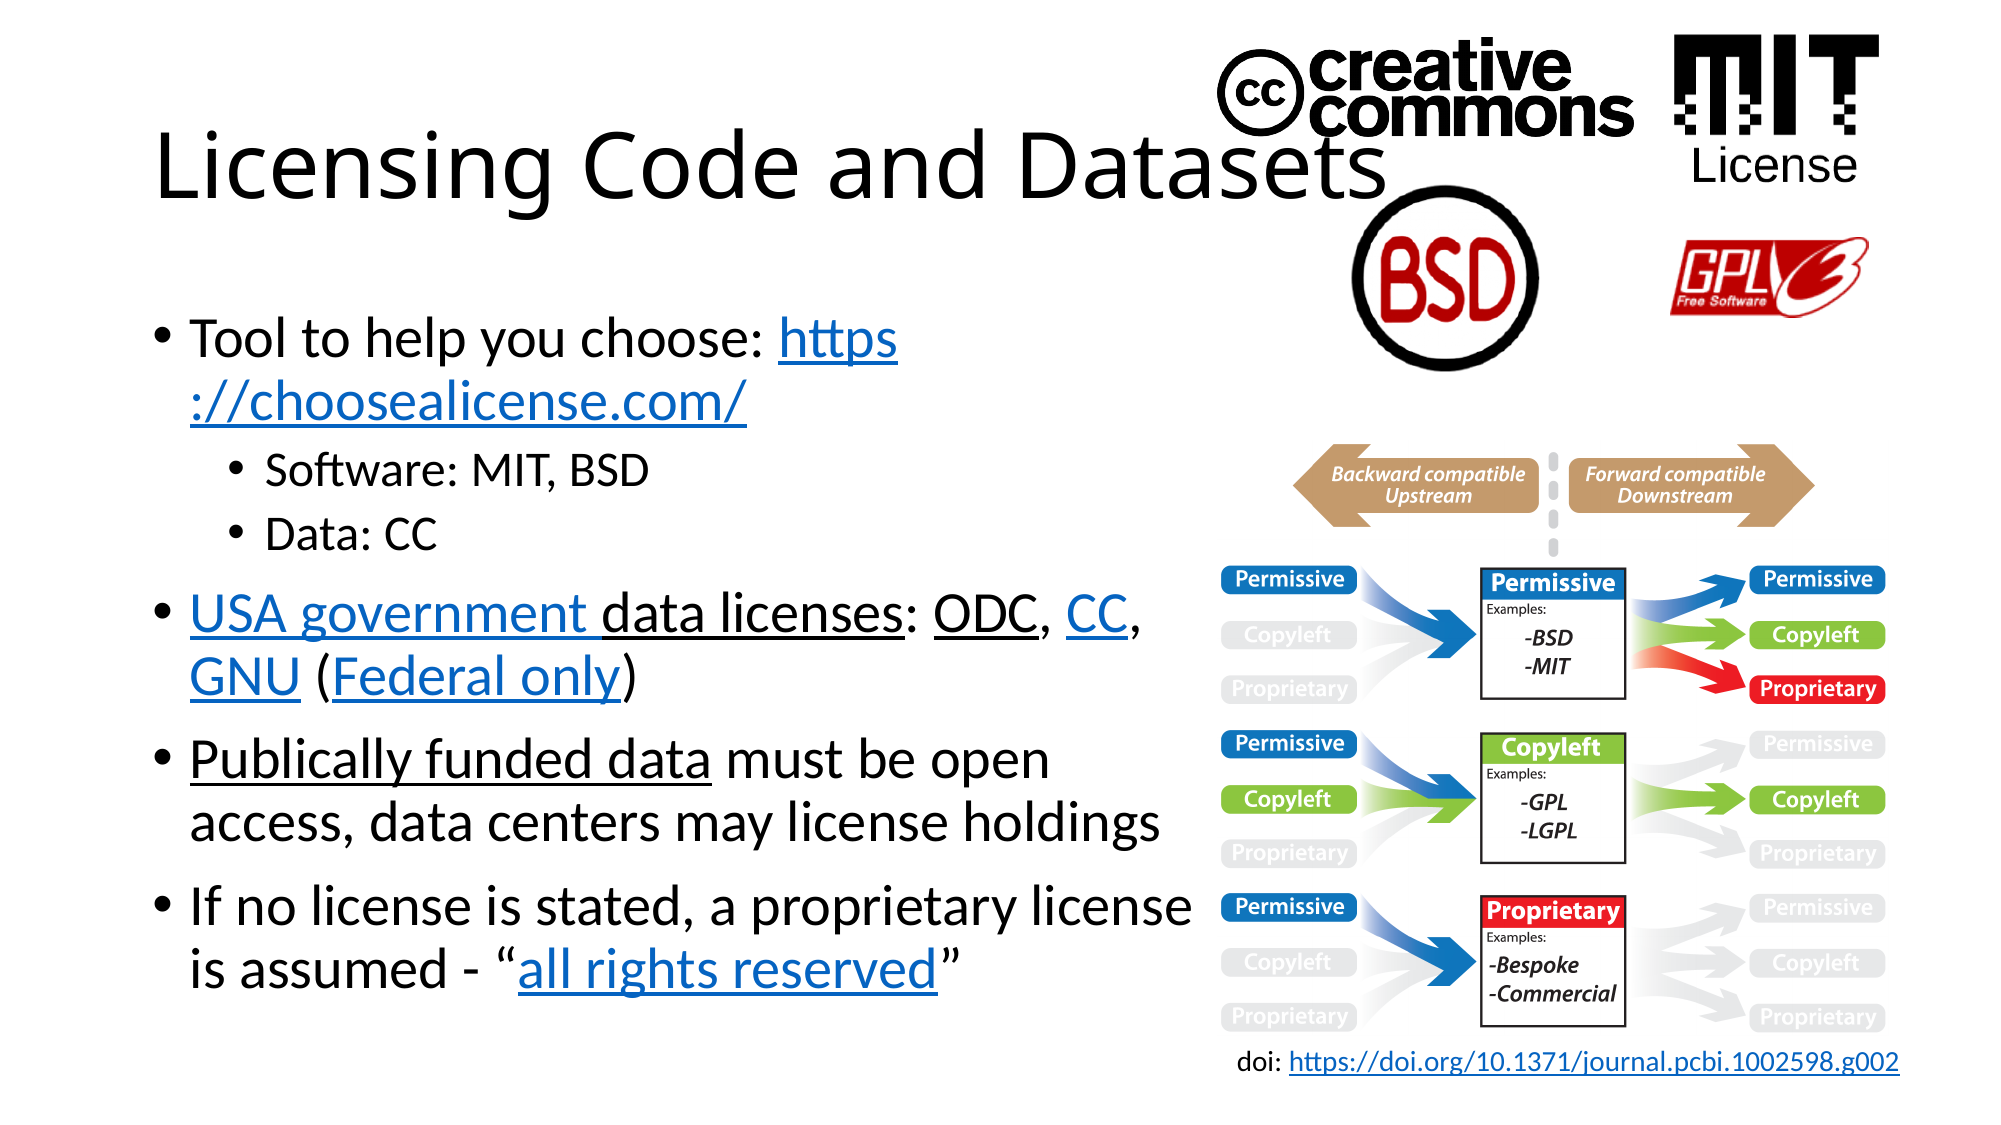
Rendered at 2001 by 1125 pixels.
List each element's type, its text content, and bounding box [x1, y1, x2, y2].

picture [1660, 22, 1889, 195]
picture [1335, 168, 1554, 386]
list Tool to help you choose: https://choosealicense.com/ Software: MIT, BSD Data: CC USA government data licenses: ODC, CC, GNU (Federal only) Publically funded data must be open access, data centers may license holdings If no license is stated, a proprietary license is assumed - “all rights reserved” [137, 299, 1218, 1014]
picture [1217, 440, 1889, 1036]
picture [1217, 37, 1634, 137]
text_box doi: https://doi.org/10.1371/journal.pcbi.1002598.g002 [1222, 1035, 1916, 1086]
title Licensing Code and Datasets [137, 59, 1863, 278]
picture [1670, 237, 1869, 318]
